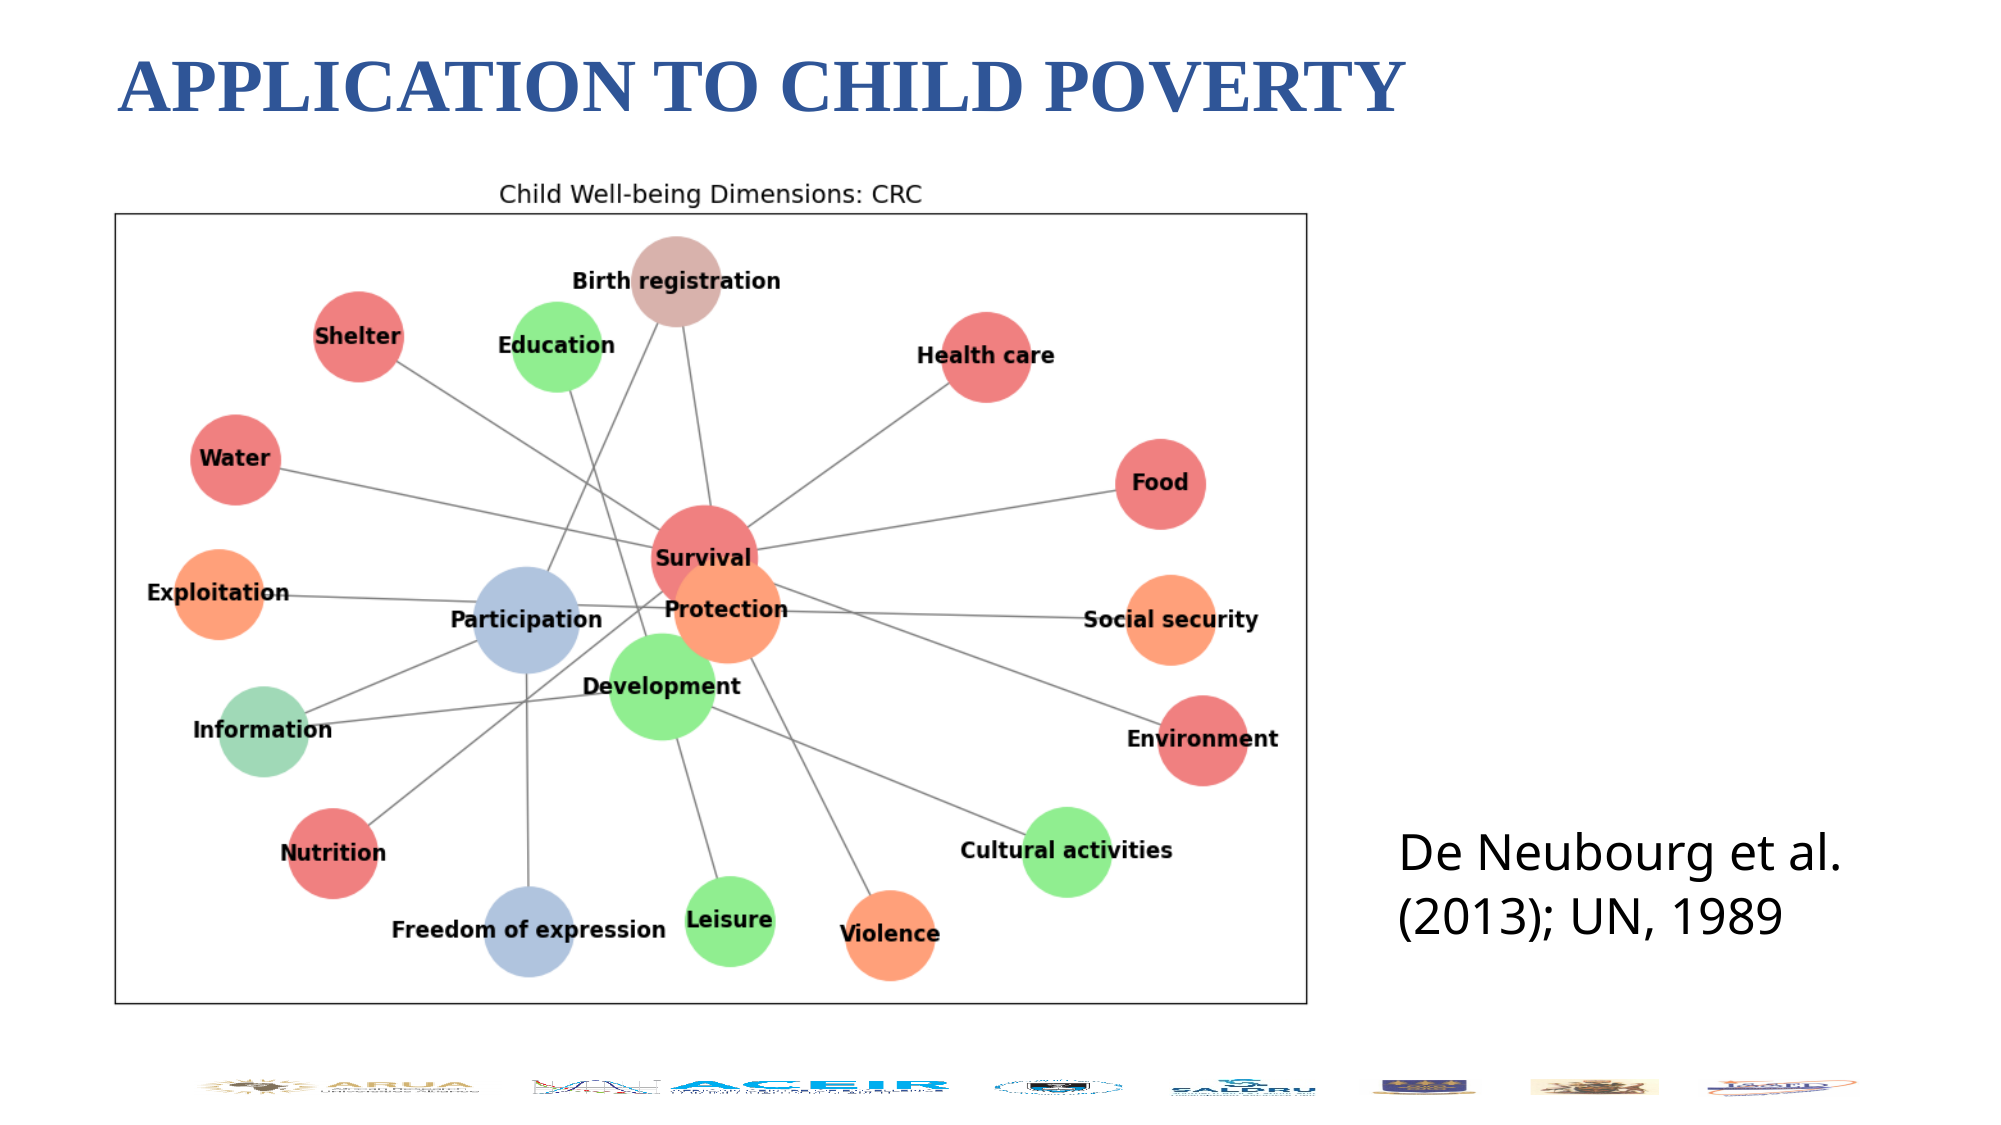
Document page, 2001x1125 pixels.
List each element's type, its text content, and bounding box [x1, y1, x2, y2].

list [102, 171, 1319, 1016]
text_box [194, 1078, 1860, 1097]
title APPLICATION TO CHILD POVERTY [102, 30, 1828, 145]
text_box De Neubourg et al. (2013); UN, 1989 [1384, 808, 1957, 952]
